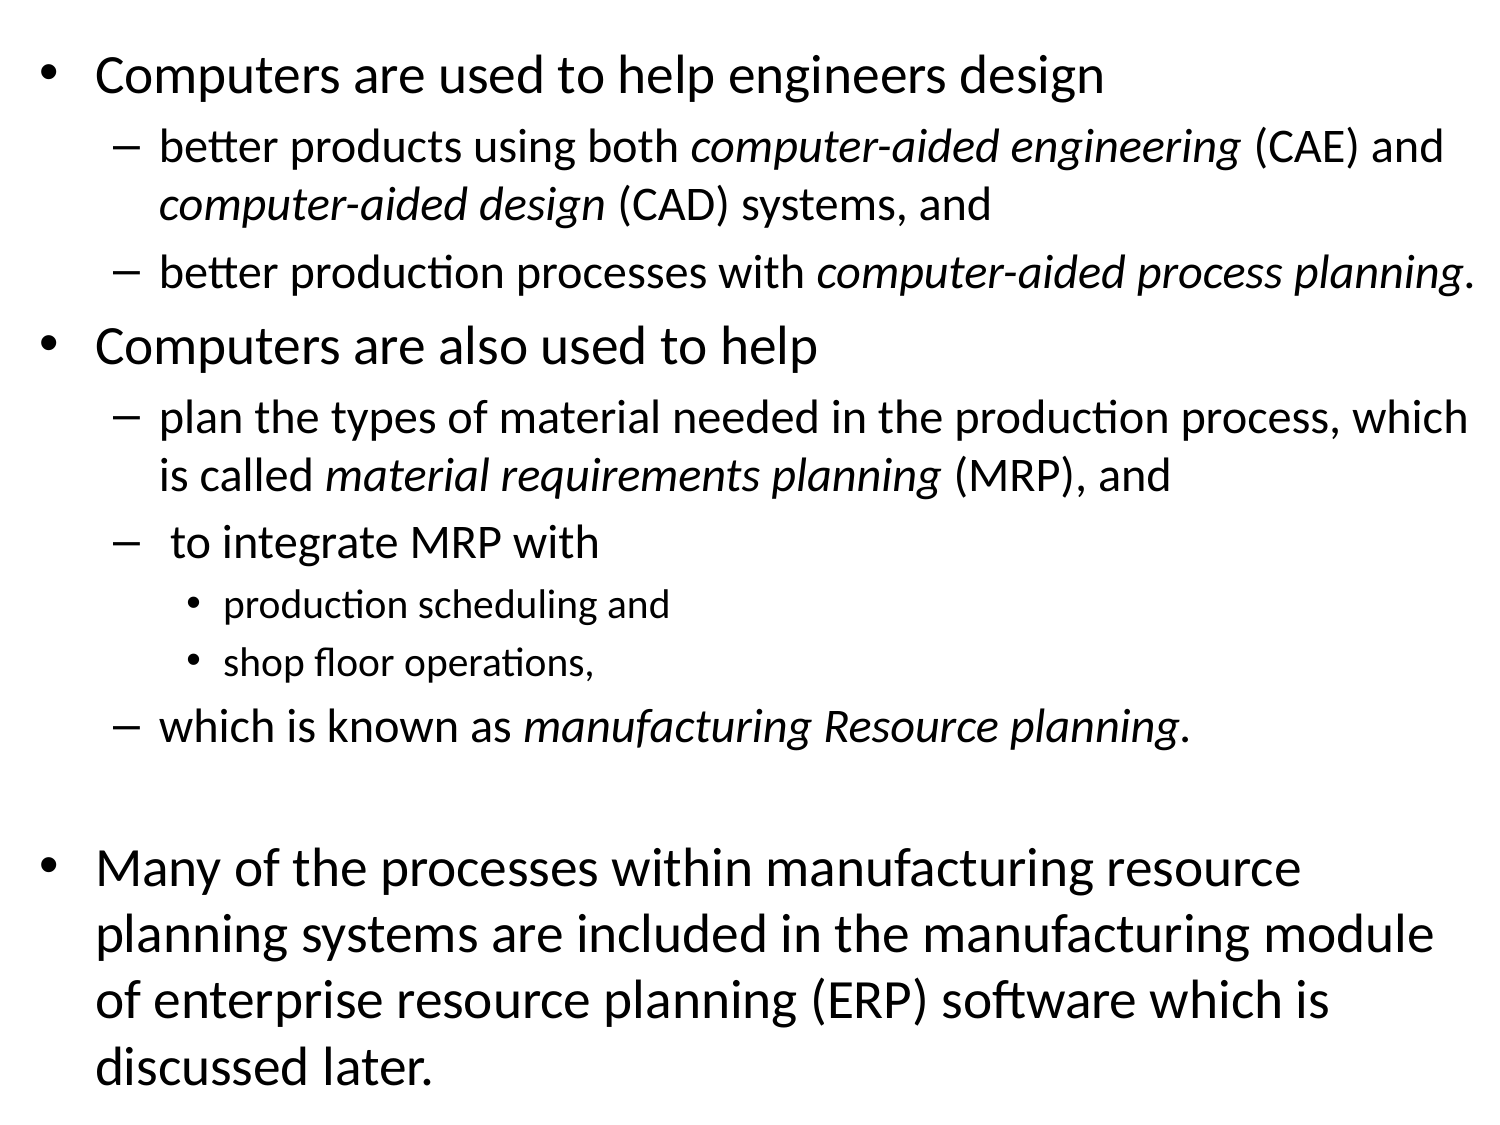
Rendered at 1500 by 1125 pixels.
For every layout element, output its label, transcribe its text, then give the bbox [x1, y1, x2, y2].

list Computers are used to help engineers design better products using both computer-aided engineering (CAE) and computer-aided design (CAD) systems, and better production processes with computer-aided process planning. Computers are also used to help plan the types of material needed in the production process, which is called material requirements planning (MRP), and to integrate MRP with production scheduling and shop floor operations, which is known as manufacturing Resource planning. Many of the processes within manufacturing resource planning systems are included in the manufacturing module of enterprise resource planning (ERP) software which is discussed later. [24, 30, 1500, 1125]
